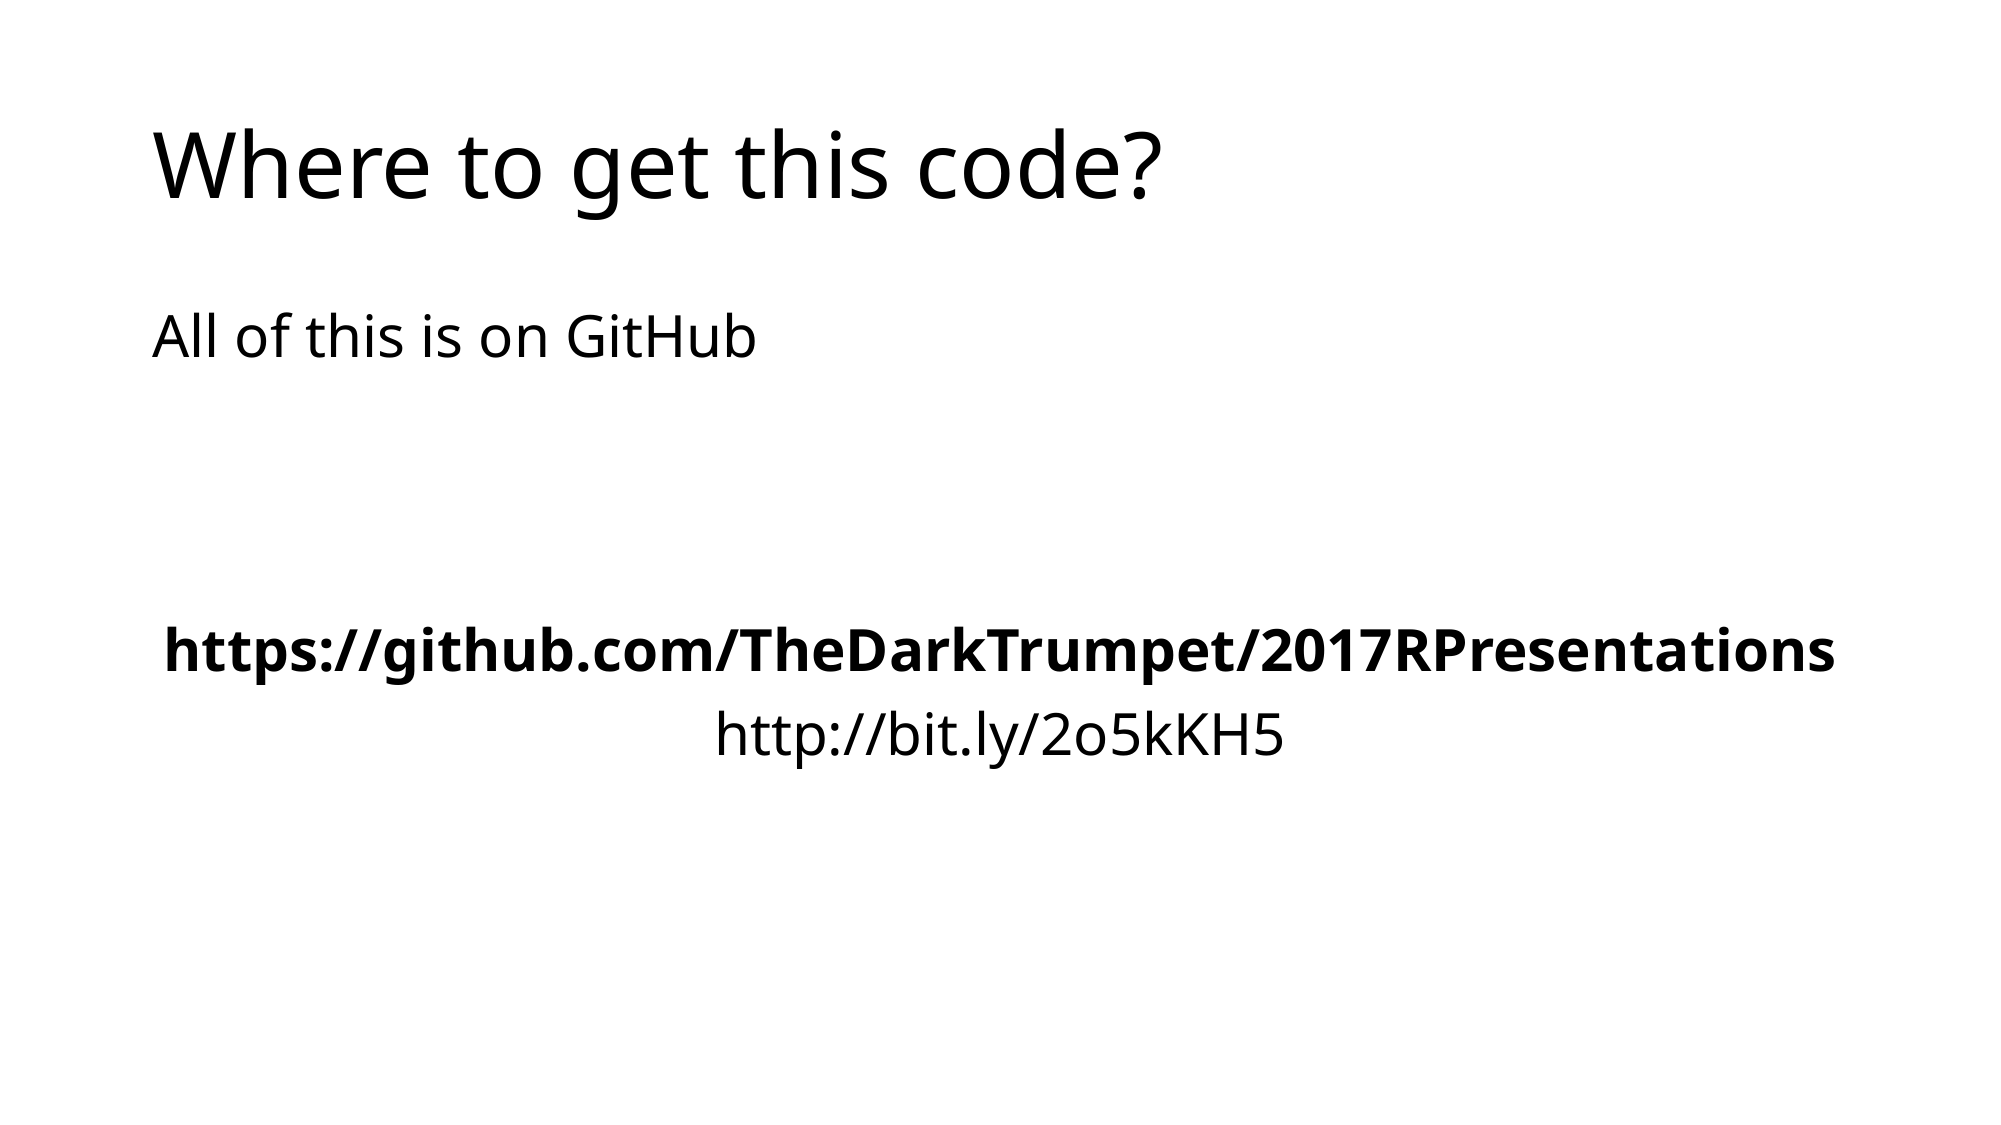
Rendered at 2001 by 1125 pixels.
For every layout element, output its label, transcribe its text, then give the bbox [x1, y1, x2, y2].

title Where to get this code? [137, 59, 1863, 278]
list All of this is on GitHub https://github.com/TheDarkTrumpet/2017RPresentations http://bit.ly/2o5kKH5 [137, 299, 1863, 1014]
